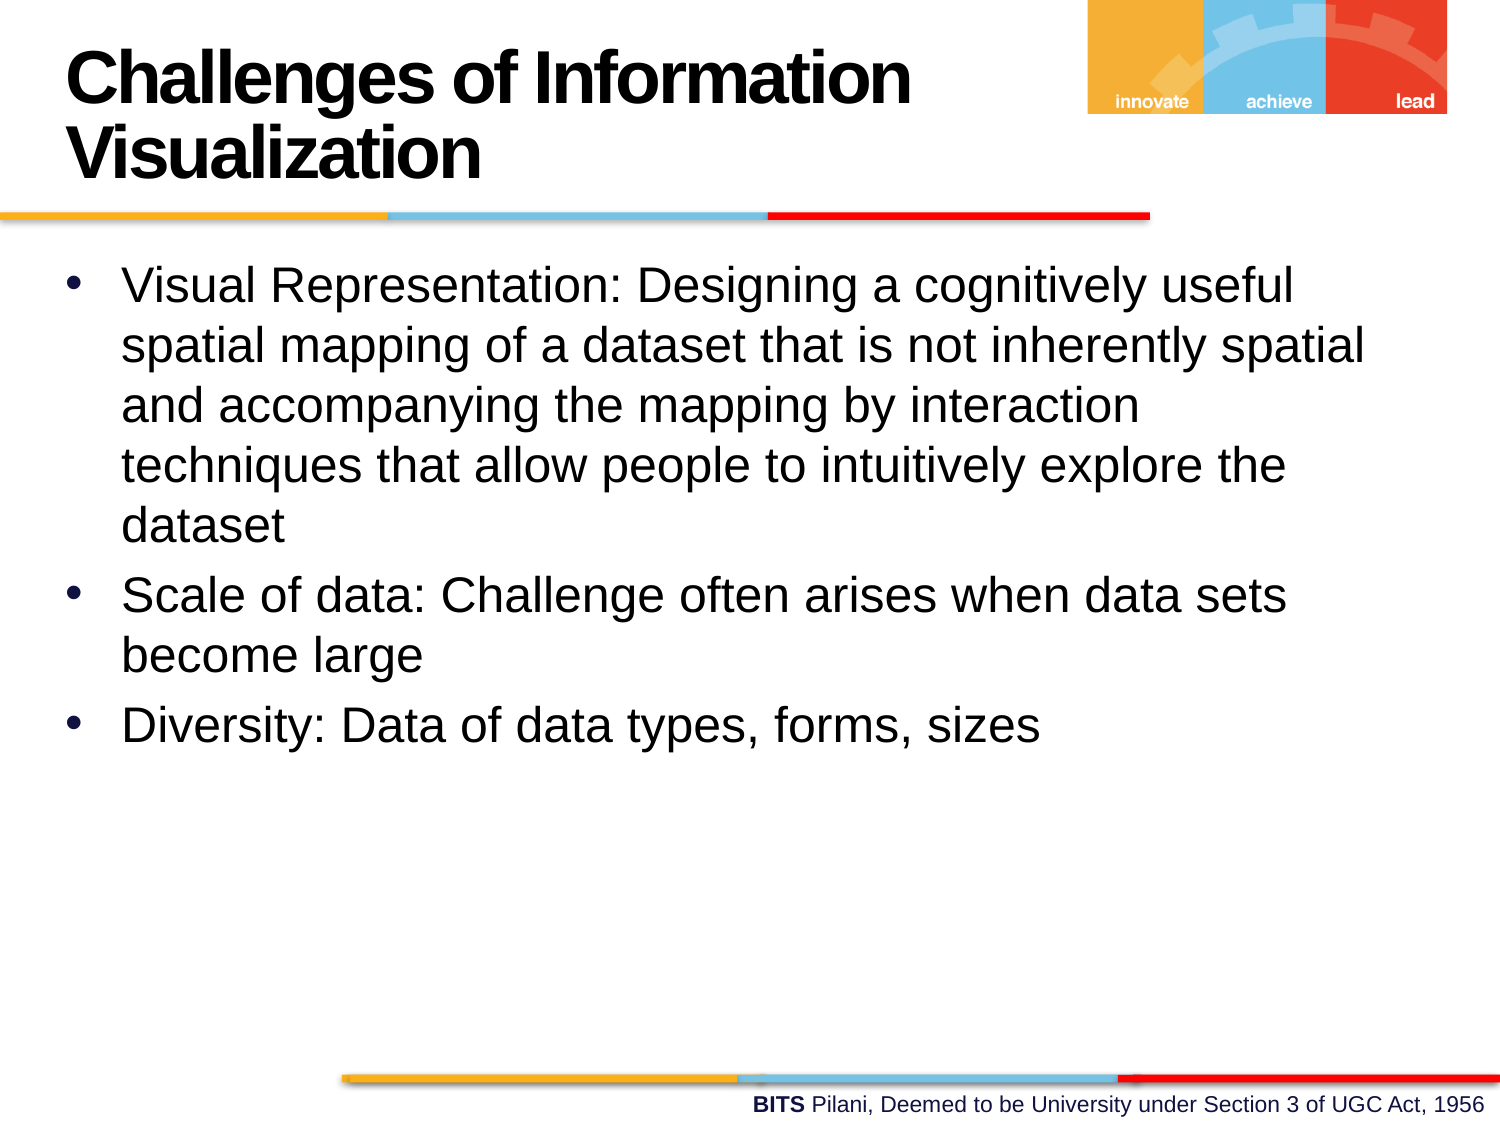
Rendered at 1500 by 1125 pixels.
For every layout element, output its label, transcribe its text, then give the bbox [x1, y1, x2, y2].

picture [1087, 0, 1448, 114]
list Visual Representation: Designing a cognitively useful spatial mapping of a dataset that is not inherently spatial and accompanying the mapping by interaction techniques that allow people to intuitively explore the dataset Scale of data: Challenge often arises when data sets become large Diversity: Data of data types, forms, sizes [50, 245, 1400, 988]
list Challenges of Information Visualization [50, 24, 1088, 213]
